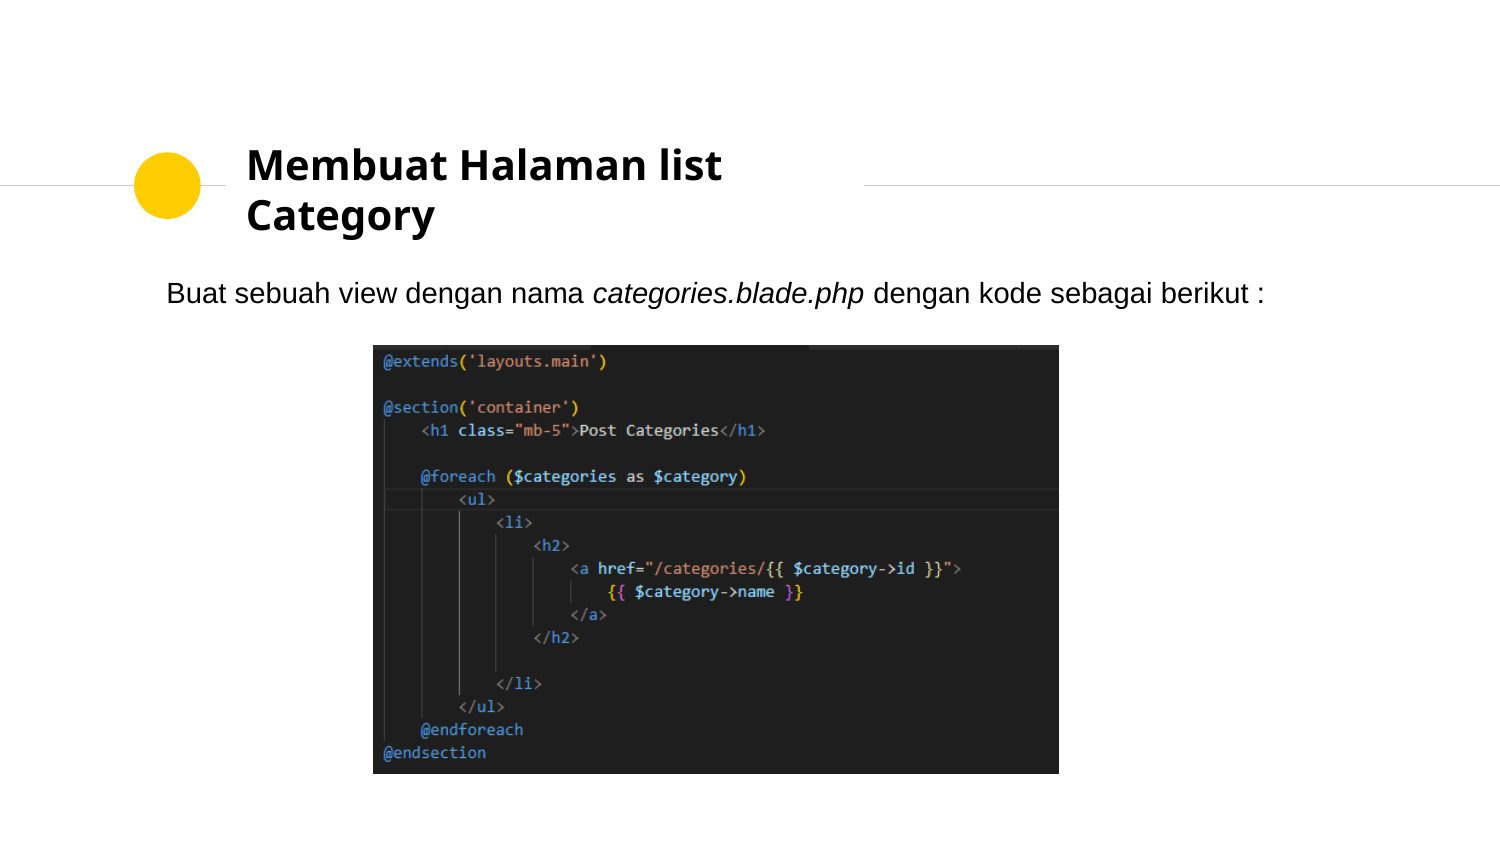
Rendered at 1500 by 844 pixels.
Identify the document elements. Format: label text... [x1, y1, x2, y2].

text_box Buat sebuah view dengan nama categories.blade.php dengan kode sebagai berikut : [151, 267, 1281, 318]
picture [373, 345, 1059, 774]
title Membuat Halaman list Category [230, 123, 868, 196]
